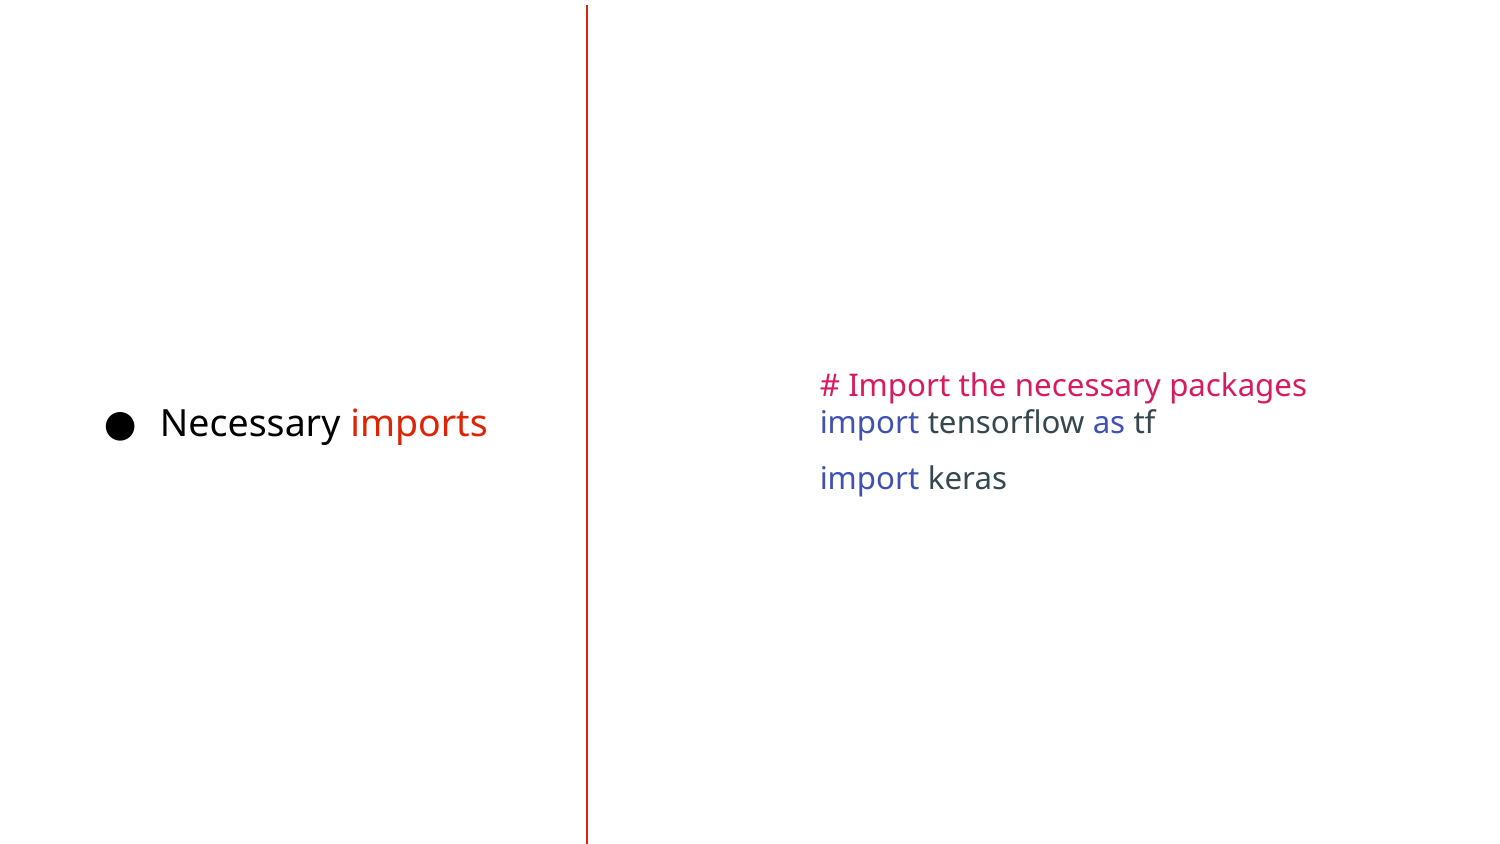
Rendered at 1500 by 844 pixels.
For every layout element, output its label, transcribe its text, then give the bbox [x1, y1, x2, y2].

text_box # Import the necessary packages import tensorflow as tf import keras [804, 349, 1420, 511]
text_box Necessary imports [69, 383, 563, 459]
